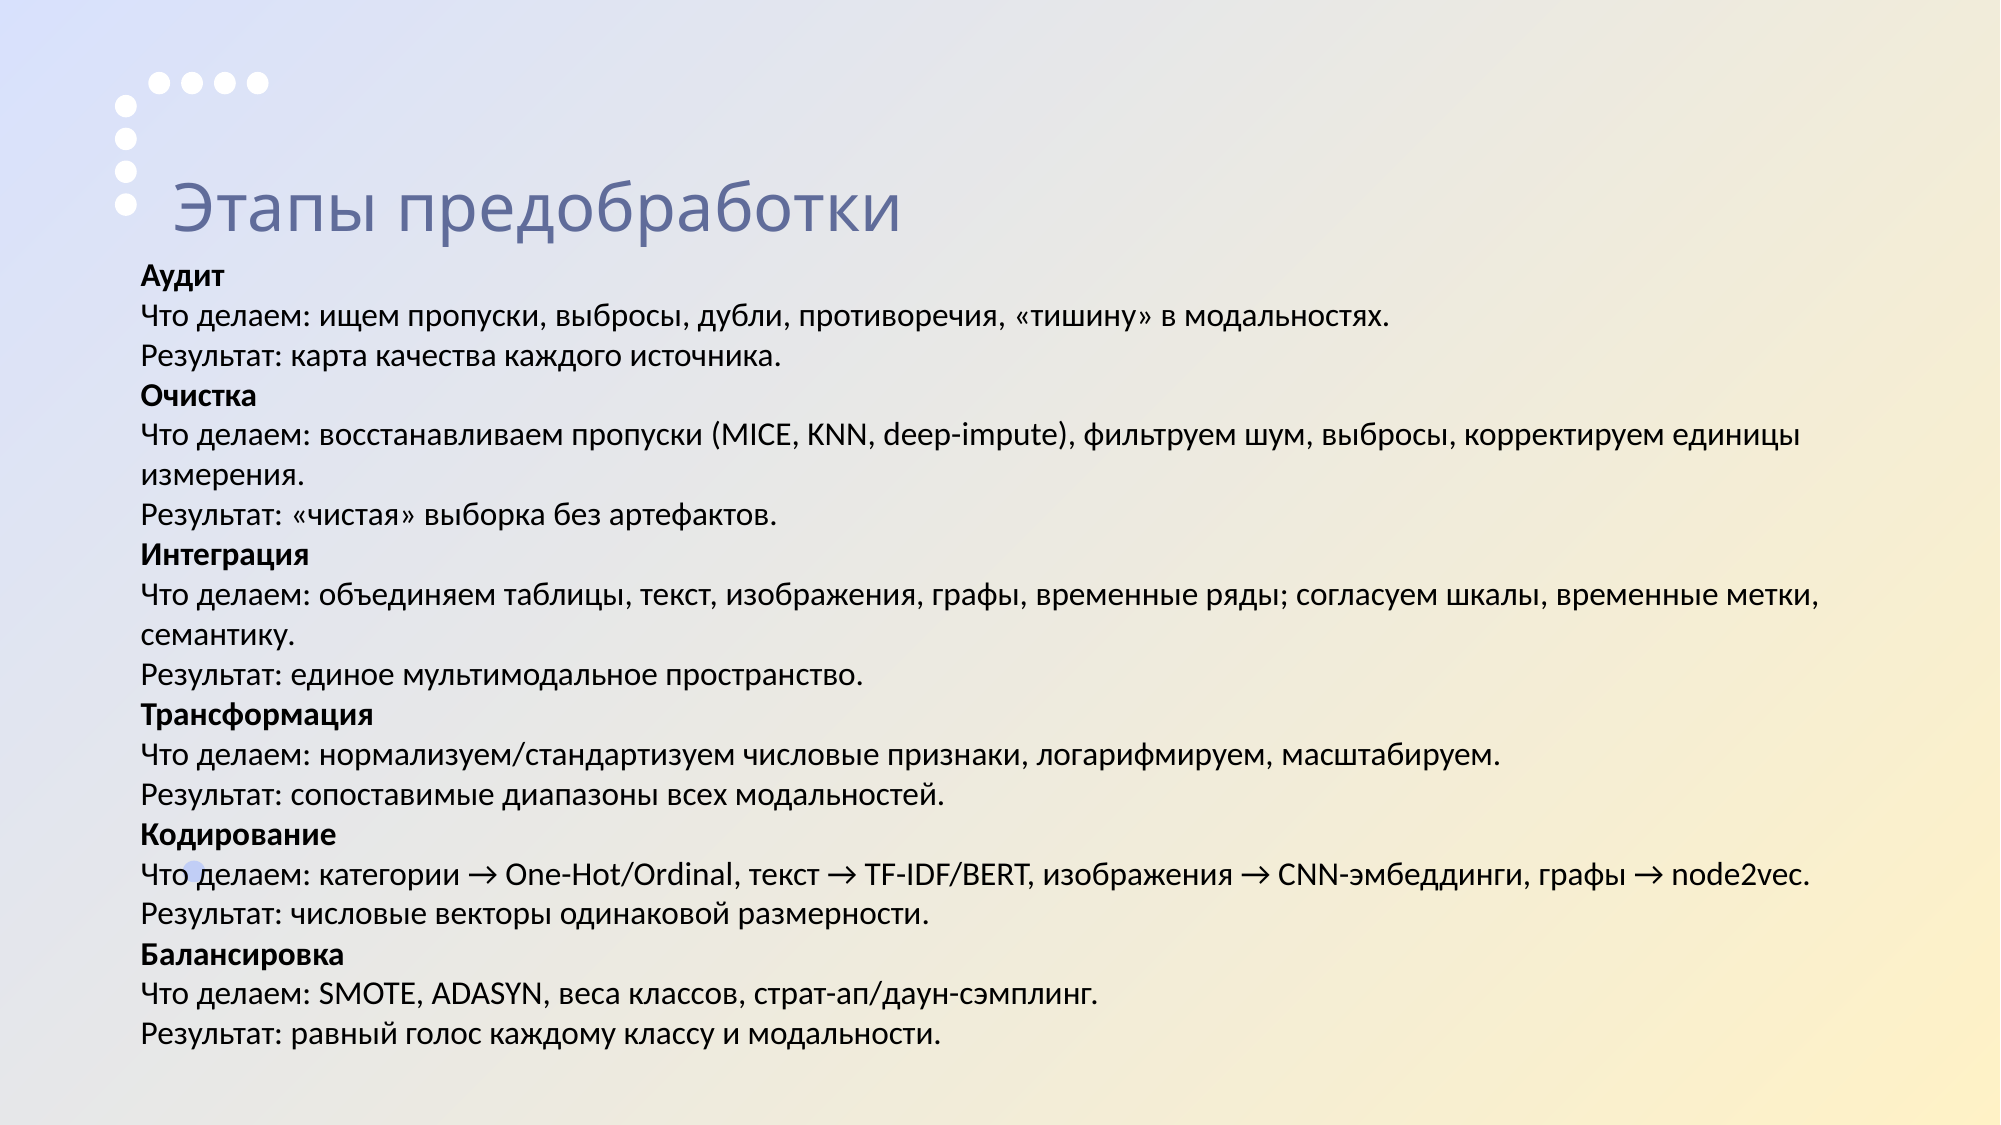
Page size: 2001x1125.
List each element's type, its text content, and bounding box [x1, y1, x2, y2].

text_box [181, 71, 203, 95]
text_box Аудит Что делаем: ищем пропуски, выбросы, дубли, противоречия, «тишину» в модальностях. Результат: карта качества каждого источника. Очистка Что делаем: восстанавливаем пропуски (MICE, KNN, deep-impute), фильтруем шум, выбросы, корректируем единицы измерения. Результат: «чистая» выборка без артефактов. Интеграция Что делаем: объединяем таблицы, текст, изображения, графы, временные ряды; согласуем шкалы, временные метки, семантику. Результат: единое мультимодальное пространство. Трансформация Что делаем: нормализуем/стандартизуем числовые признаки, логарифмируем, масштабируем. Результат: сопоставимые диапазоны всех модальностей. Кодирование Что делаем: категории → One-Hot/Ordinal, текст → TF-IDF/BERT, изображения → CNN-эмбеддинги, графы → node2vec. Результат: числовые векторы одинаковой размерности. Балансировка Что делаем: SMOTE, ADASYN, веса классов, страт-ап/даун-сэмплинг. Результат: равный голос каждому классу и модальности. [125, 245, 1970, 1104]
text_box [148, 71, 171, 95]
text_box [114, 160, 137, 183]
text_box [114, 127, 137, 151]
text_box Этапы предобработки [158, 105, 1923, 245]
text_box [246, 71, 269, 95]
text_box [114, 94, 137, 118]
text_box [114, 193, 137, 216]
text_box [213, 71, 236, 95]
